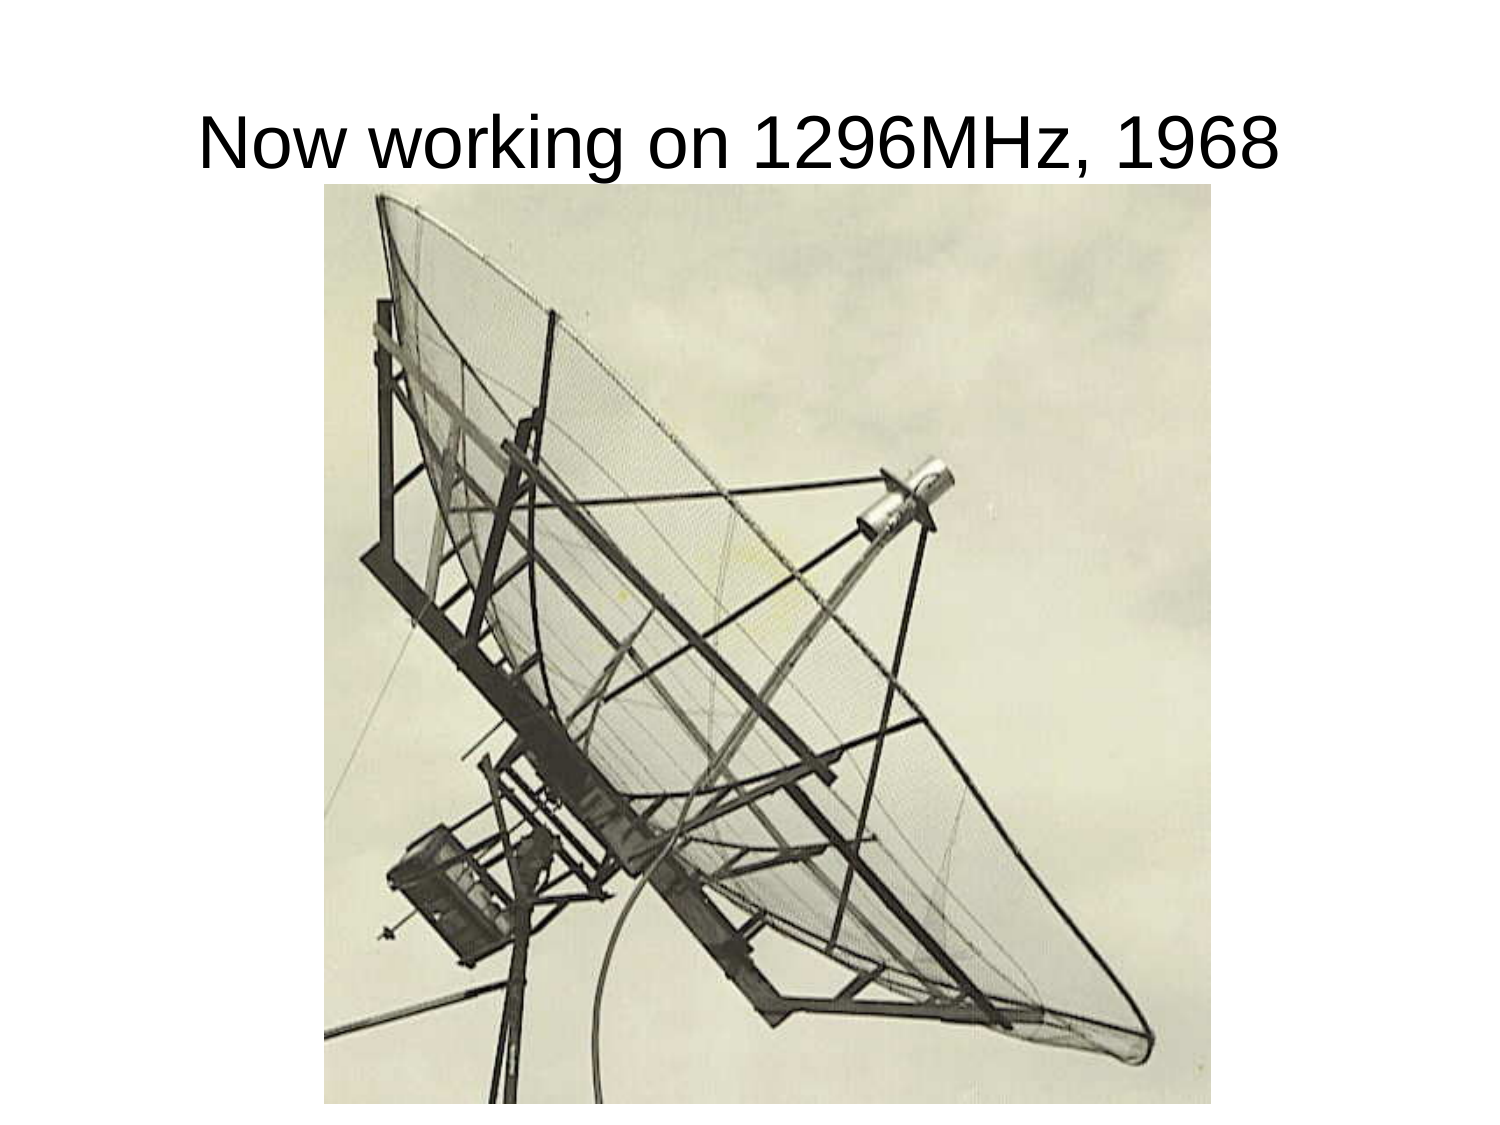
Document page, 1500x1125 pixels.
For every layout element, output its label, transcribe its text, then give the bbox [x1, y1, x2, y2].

title Now working on 1296MHz, 1968 [75, 45, 1425, 233]
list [324, 184, 1211, 1104]
